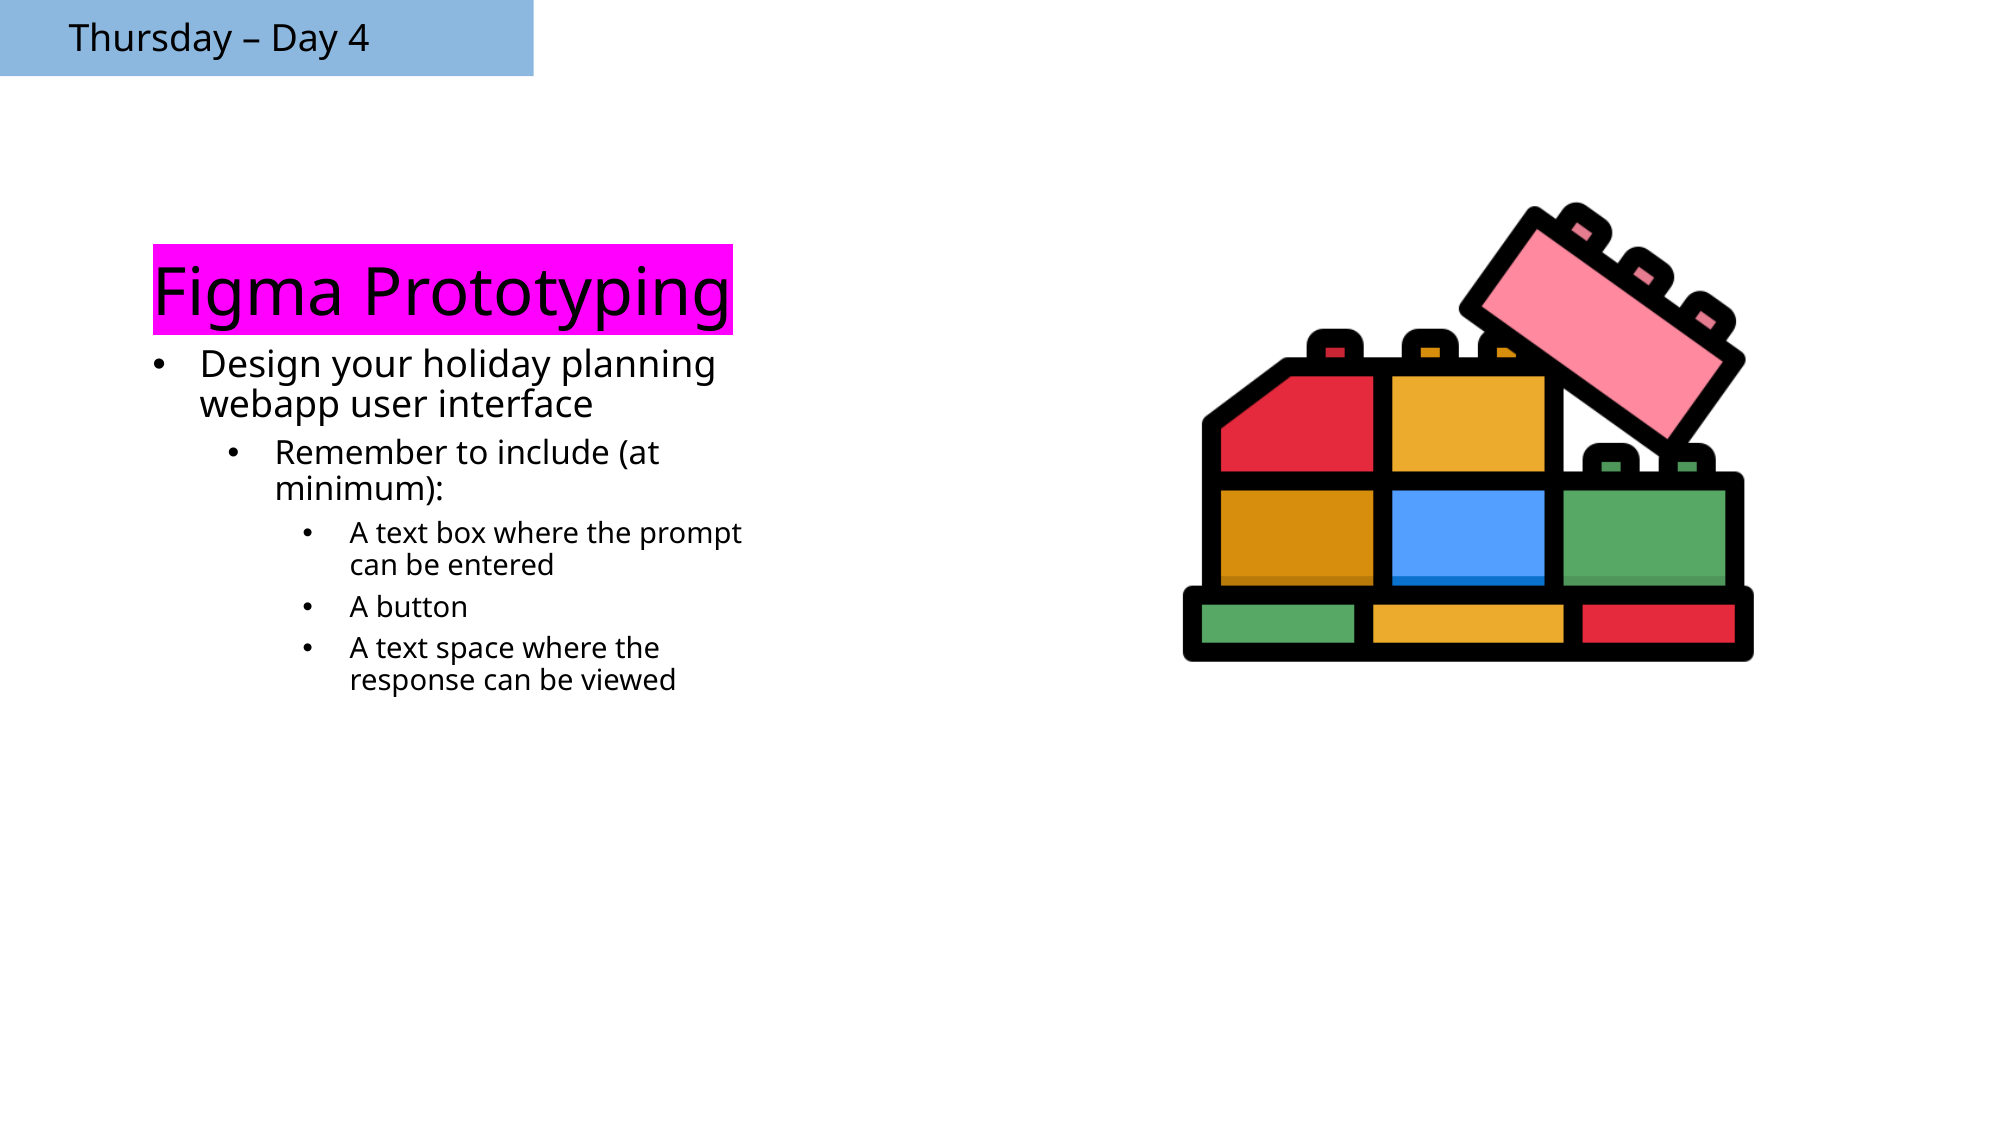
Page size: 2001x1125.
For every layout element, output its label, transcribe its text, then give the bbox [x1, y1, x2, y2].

list Design your holiday planning webapp user interface Remember to include (at minimum): A text box where the prompt can be entered A button A text space where the response can be viewed [137, 337, 783, 963]
picture [1164, 129, 1773, 738]
title Figma Prototyping [137, 75, 885, 338]
text_box Thursday – Day 4 [0, 0, 534, 77]
